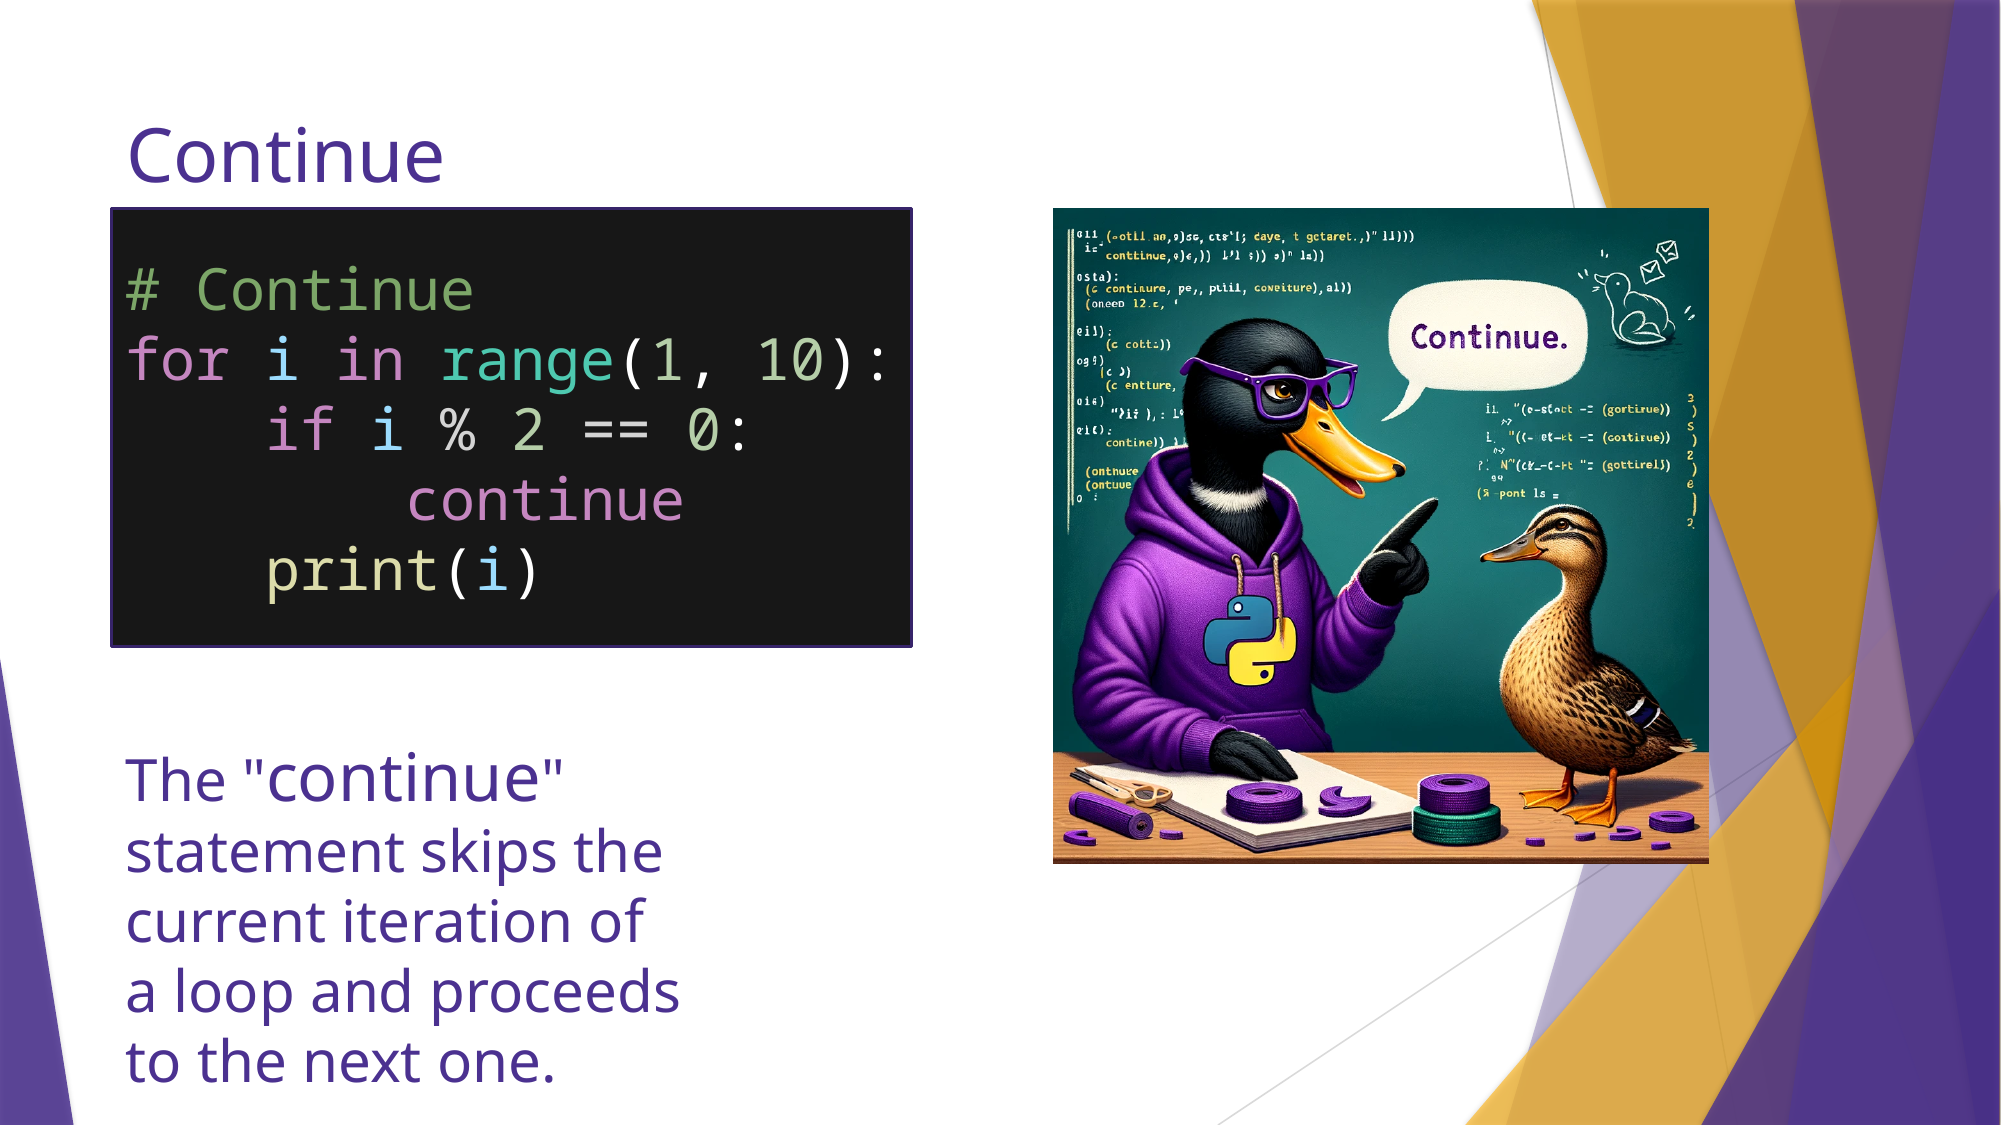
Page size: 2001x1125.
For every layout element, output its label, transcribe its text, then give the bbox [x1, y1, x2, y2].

text_box # Continue for i in range(1, 10): if i % 2 == 0: continue print(i) [110, 207, 913, 648]
text_box The "continue" statement skips the current iteration of a loop and proceeds to the next one. [111, 727, 698, 1102]
title Continue [111, 99, 1522, 317]
picture [1052, 207, 1710, 865]
